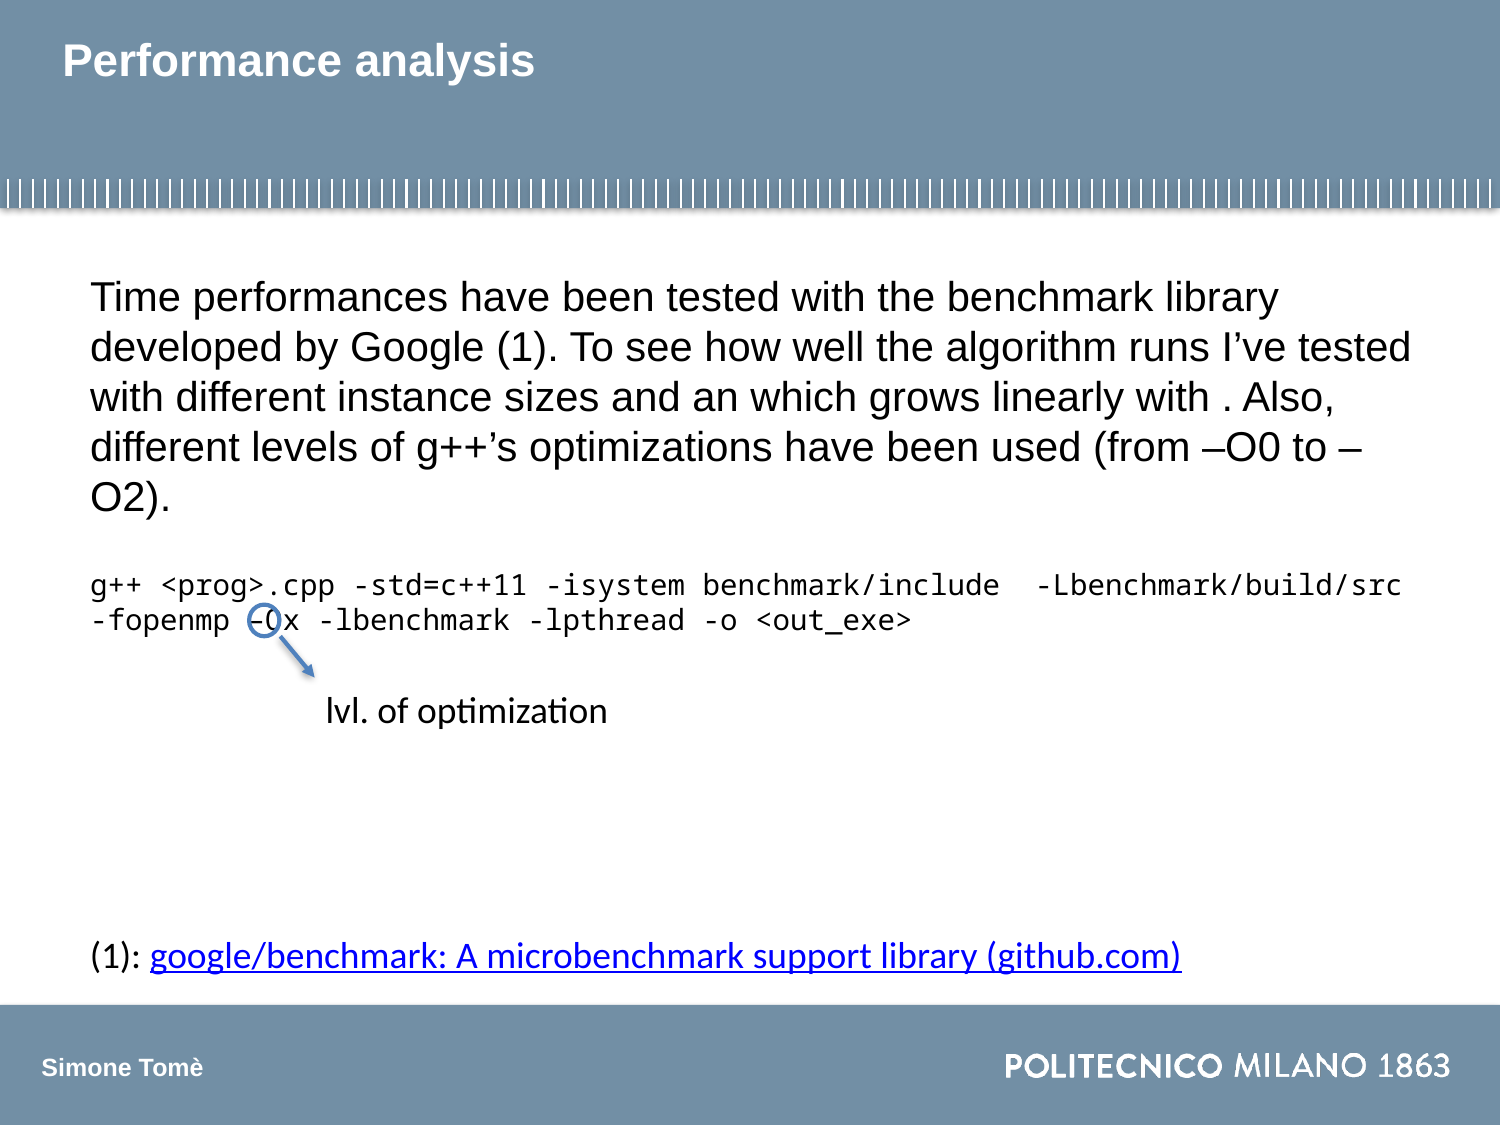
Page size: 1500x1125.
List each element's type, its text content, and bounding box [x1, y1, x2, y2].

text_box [280, 636, 315, 678]
text_box lvl. of optimization [310, 678, 869, 739]
text_box (1): google/benchmark: A microbenchmark support library (github.com) [75, 923, 1392, 984]
text_box [247, 602, 282, 639]
title Performance analysis [47, 22, 1455, 161]
picture [999, 1041, 1456, 1089]
